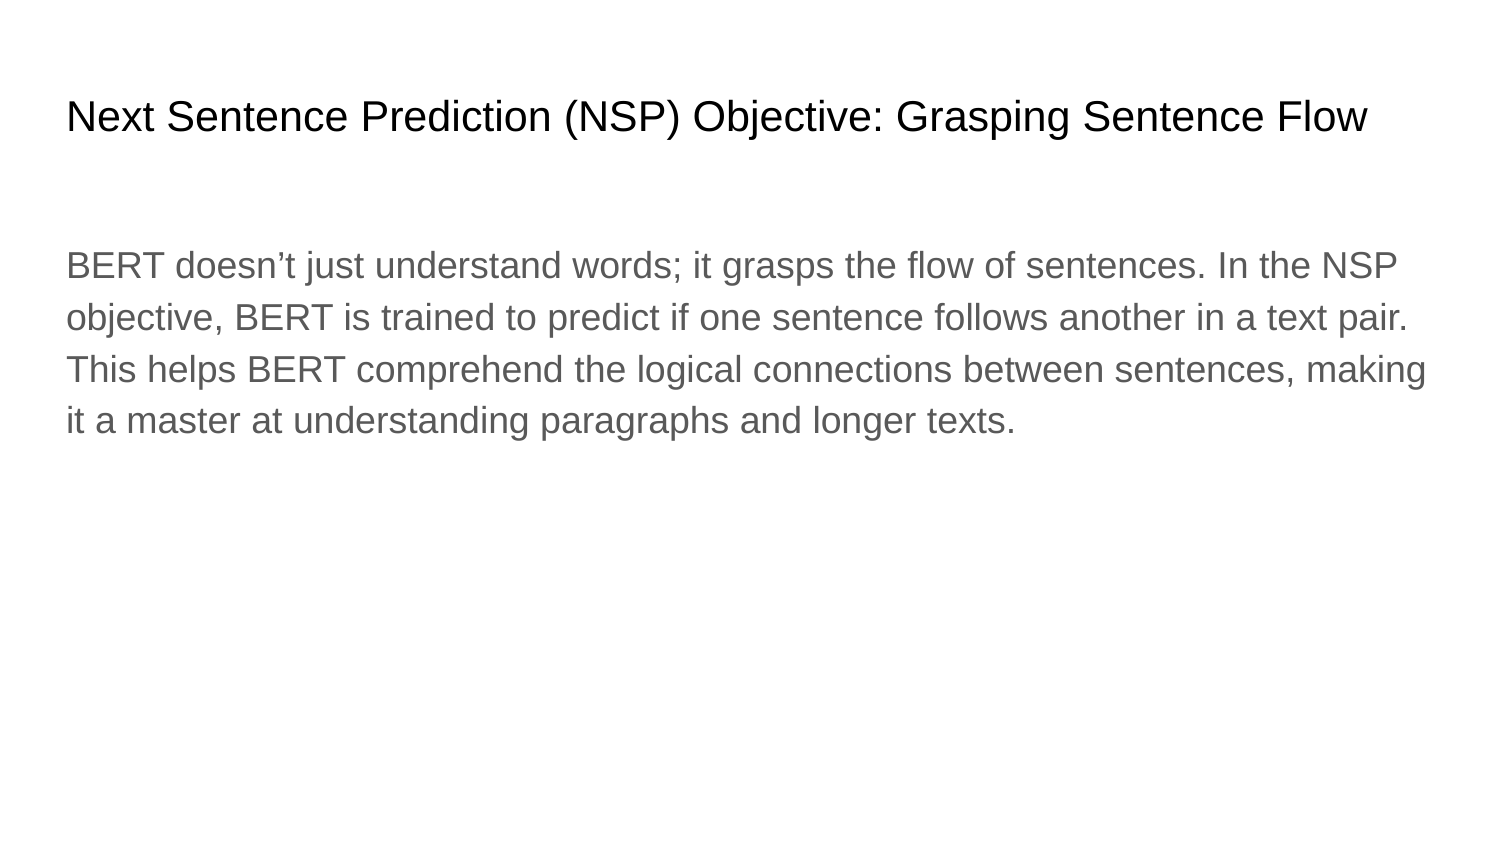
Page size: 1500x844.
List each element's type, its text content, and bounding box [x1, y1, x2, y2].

list BERT doesn’t just understand words; it grasps the flow of sentences. In the NSP objective, BERT is trained to predict if one sentence follows another in a text pair. This helps BERT comprehend the logical connections between sentences, making it a master at understanding paragraphs and longer texts. [51, 219, 1449, 498]
title Next Sentence Prediction (NSP) Objective: Grasping Sentence Flow [51, 72, 1449, 167]
